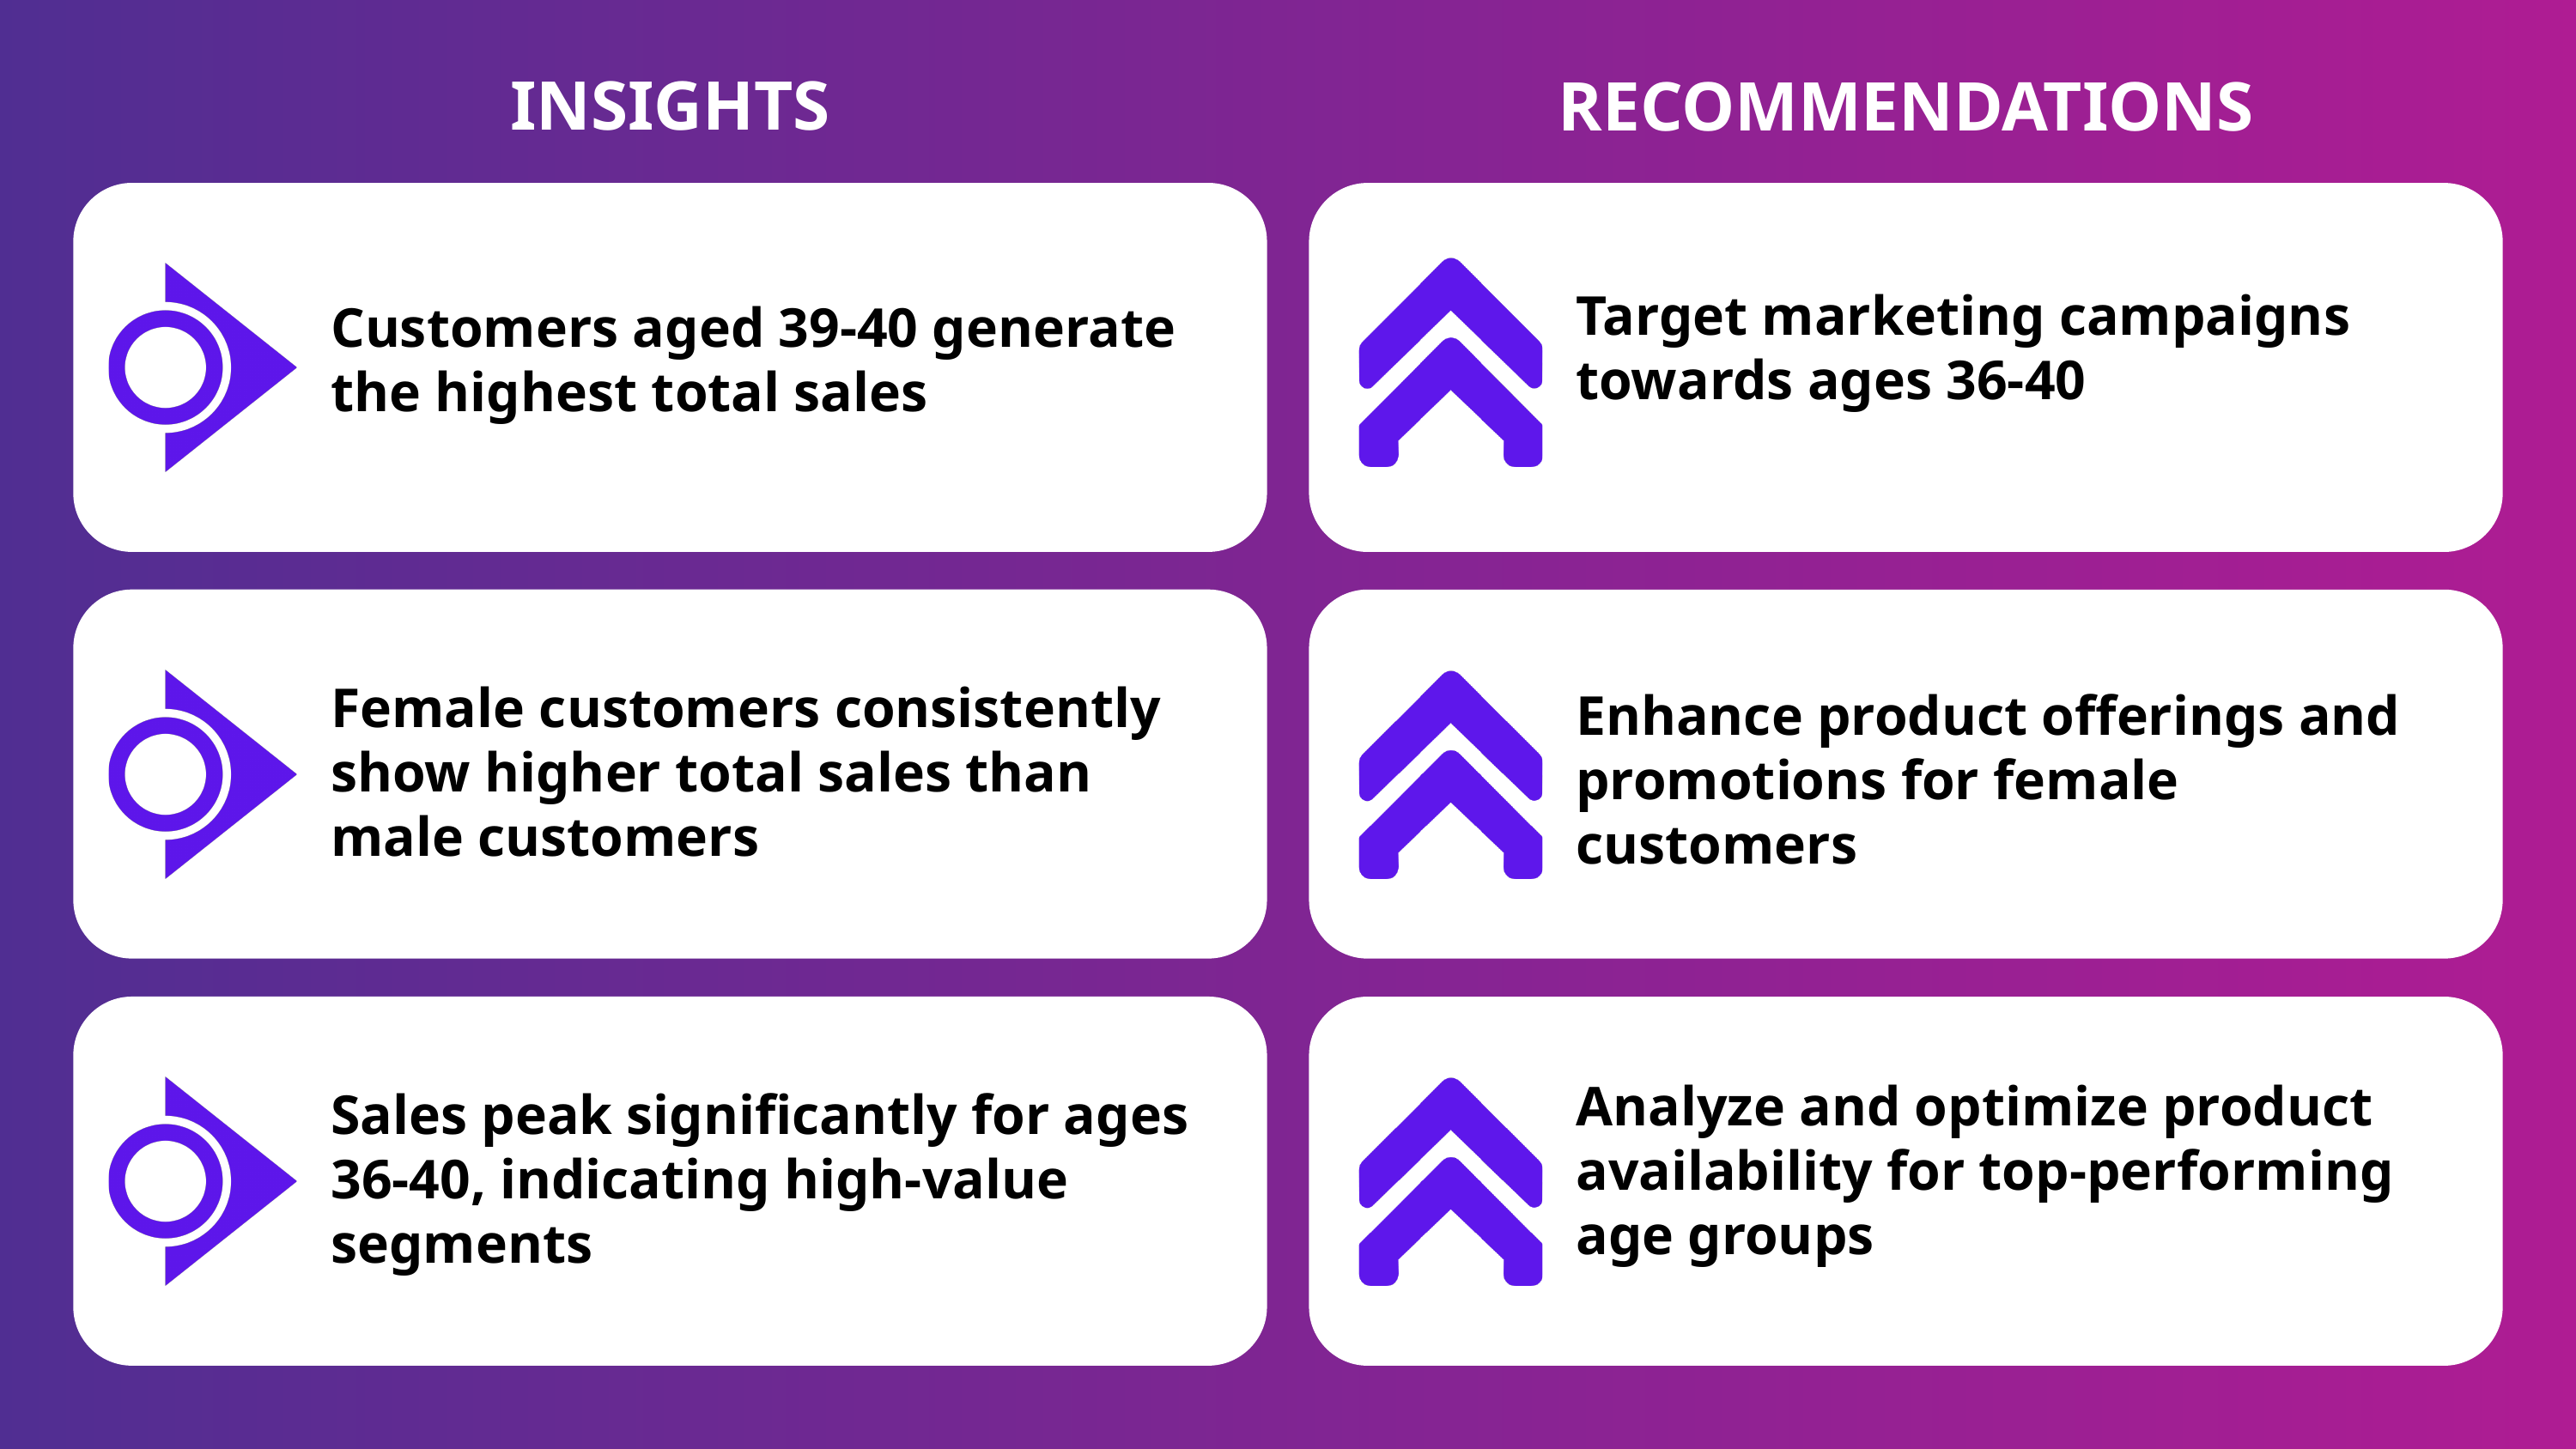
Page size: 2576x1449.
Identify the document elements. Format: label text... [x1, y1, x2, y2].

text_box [73, 589, 1267, 959]
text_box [73, 182, 1267, 553]
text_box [1309, 589, 2503, 959]
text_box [73, 996, 1267, 1367]
text_box INSIGHTS [335, 49, 1005, 144]
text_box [1309, 996, 2503, 1367]
text_box RECOMMENDATIONS [1532, 50, 2280, 145]
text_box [1309, 182, 2503, 553]
